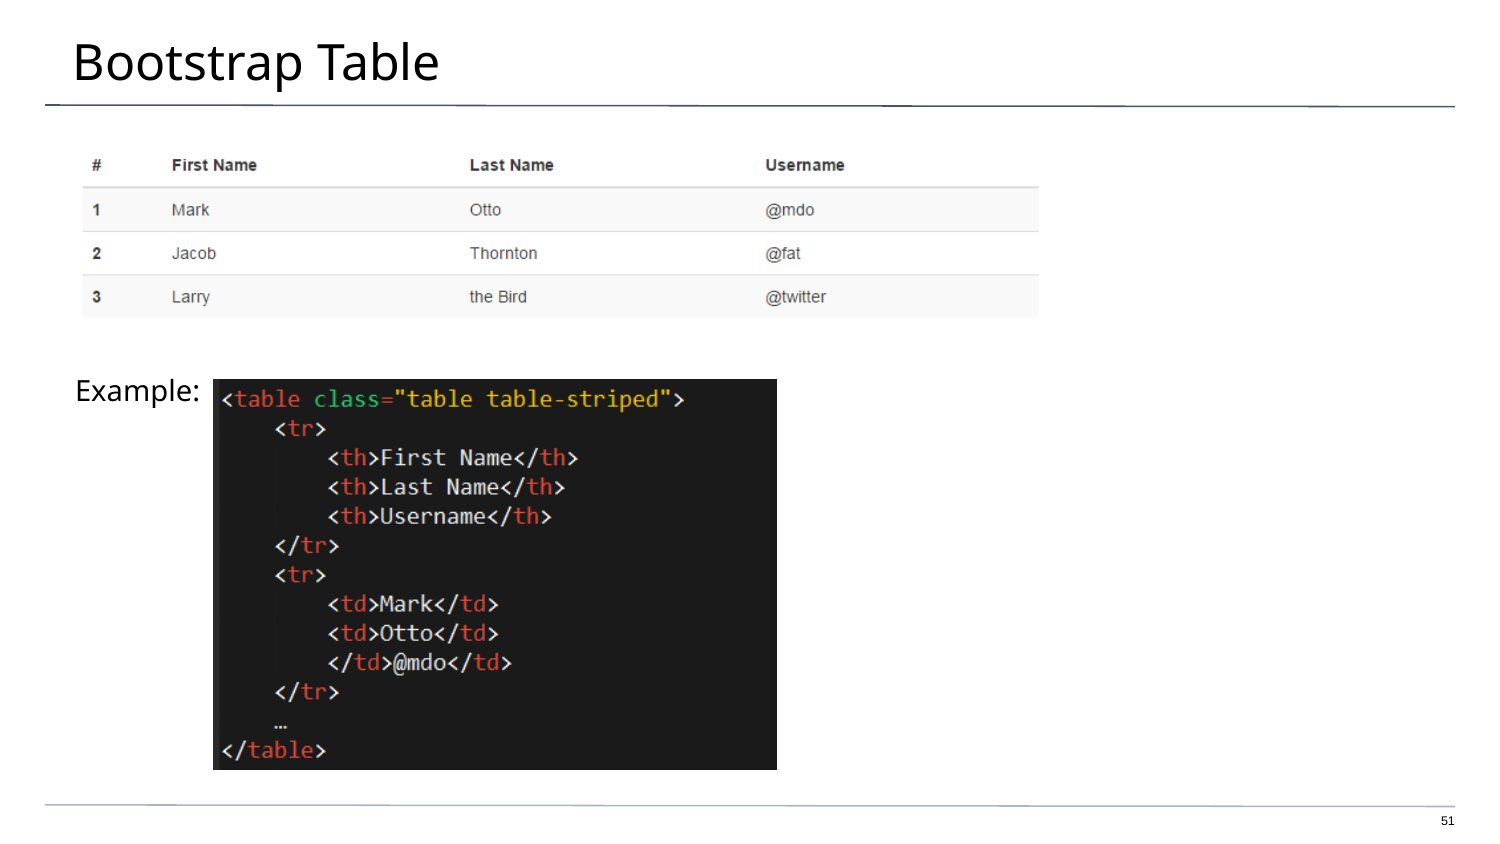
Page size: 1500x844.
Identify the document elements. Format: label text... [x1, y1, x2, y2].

slide_number 51 [1412, 813, 1455, 831]
picture [71, 138, 1054, 332]
list Example: [0, 382, 209, 512]
title Bootstrap Table [0, 0, 1500, 88]
picture [213, 379, 777, 770]
